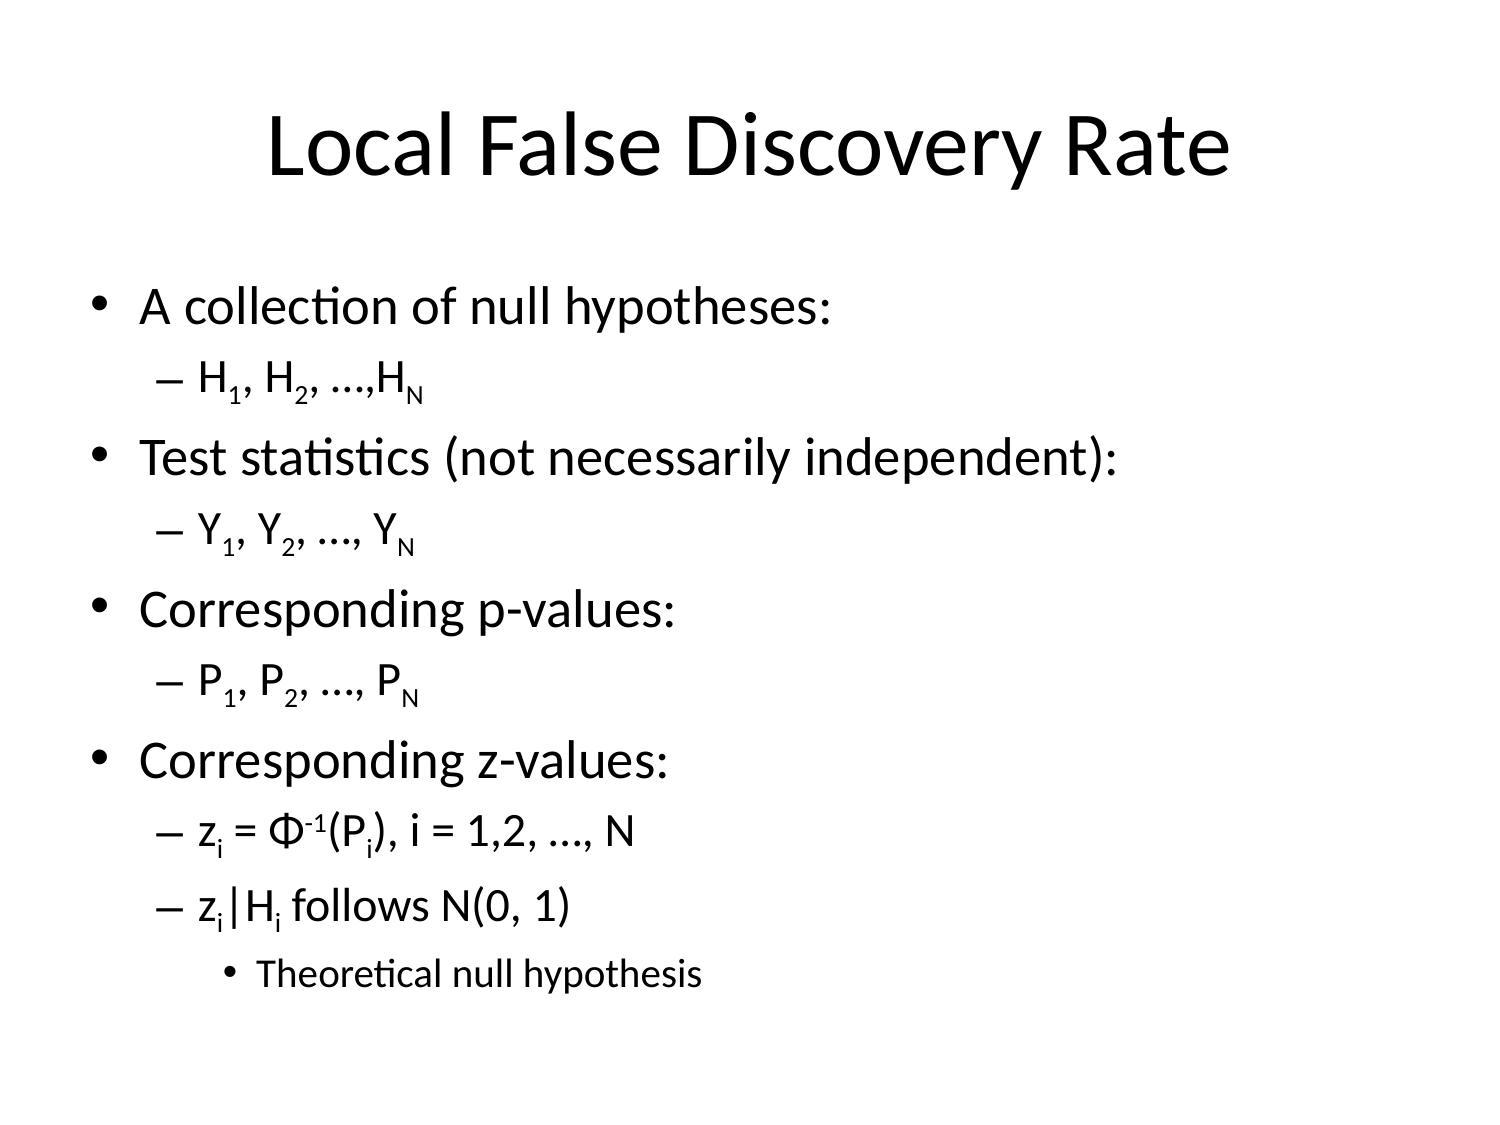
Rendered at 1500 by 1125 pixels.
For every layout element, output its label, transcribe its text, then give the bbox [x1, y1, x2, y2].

list A collection of null hypotheses: H1, H2, …,HN Test statistics (not necessarily independent): Y1, Y2, …, YN Corresponding p-values: P1, P2, …, PN Corresponding z-values: zi = Φ-1(Pi), i = 1,2, …, N zi|Hi follows N(0, 1) Theoretical null hypothesis [75, 262, 1425, 1005]
title Local False Discovery Rate [75, 45, 1425, 233]
